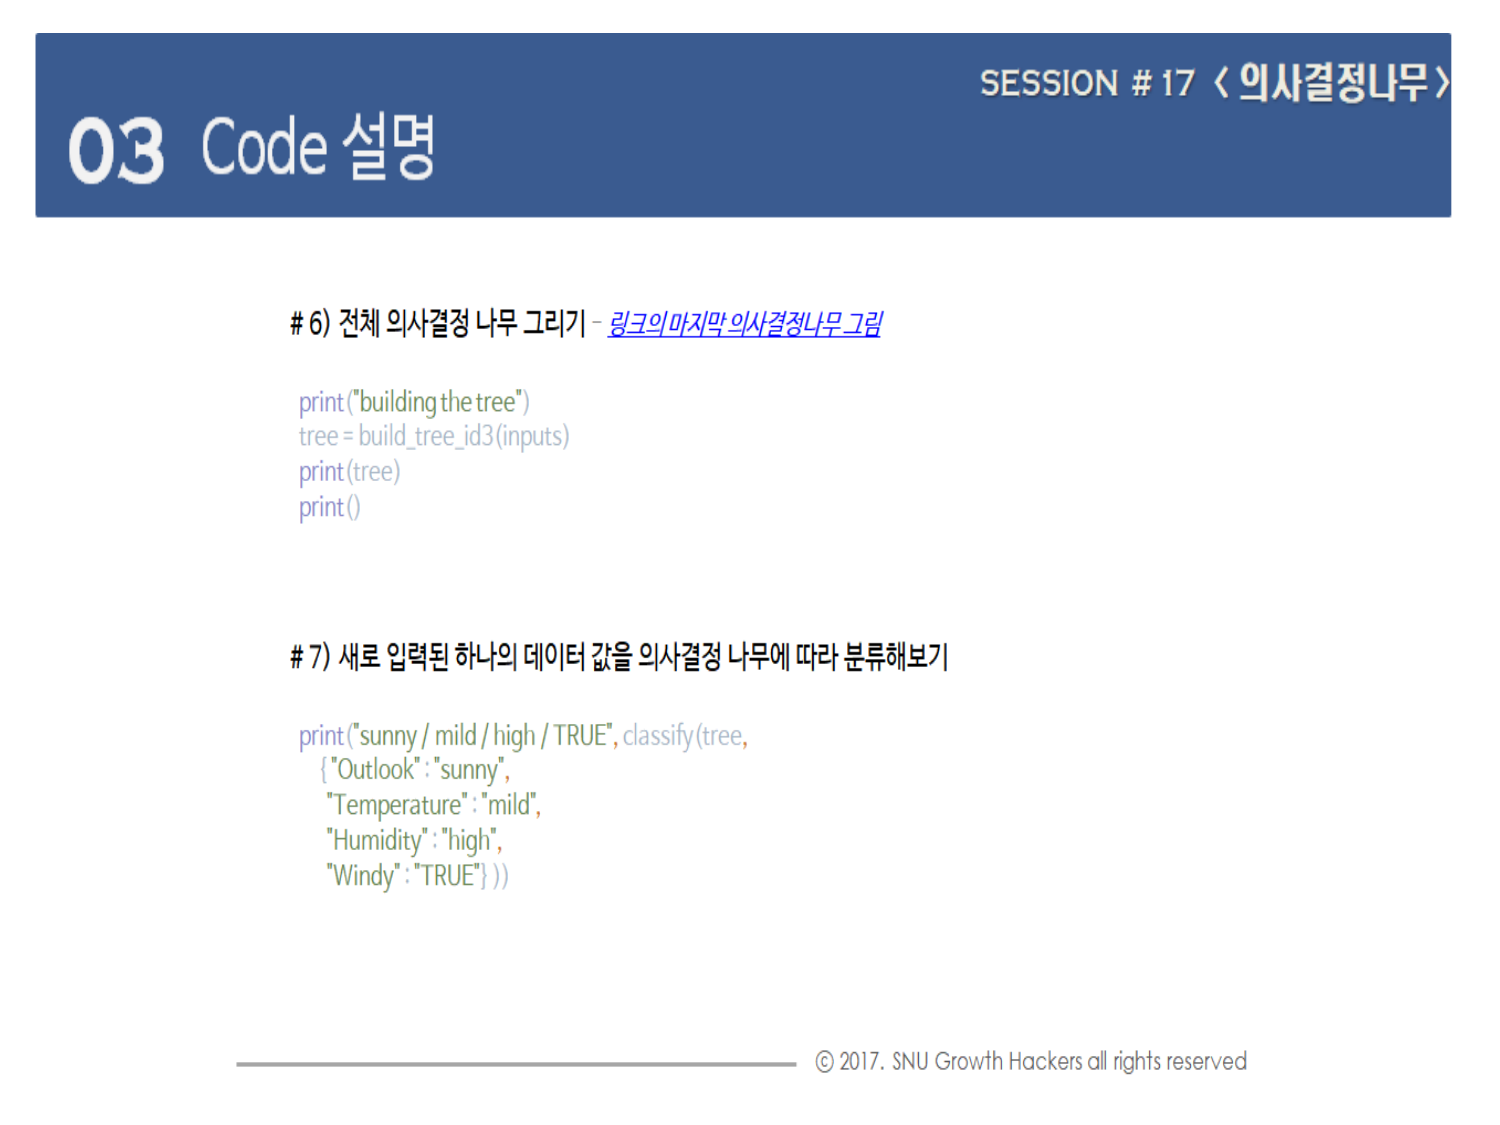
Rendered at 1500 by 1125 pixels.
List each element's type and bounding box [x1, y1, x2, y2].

picture [235, 295, 1265, 1092]
picture [24, 33, 1476, 263]
